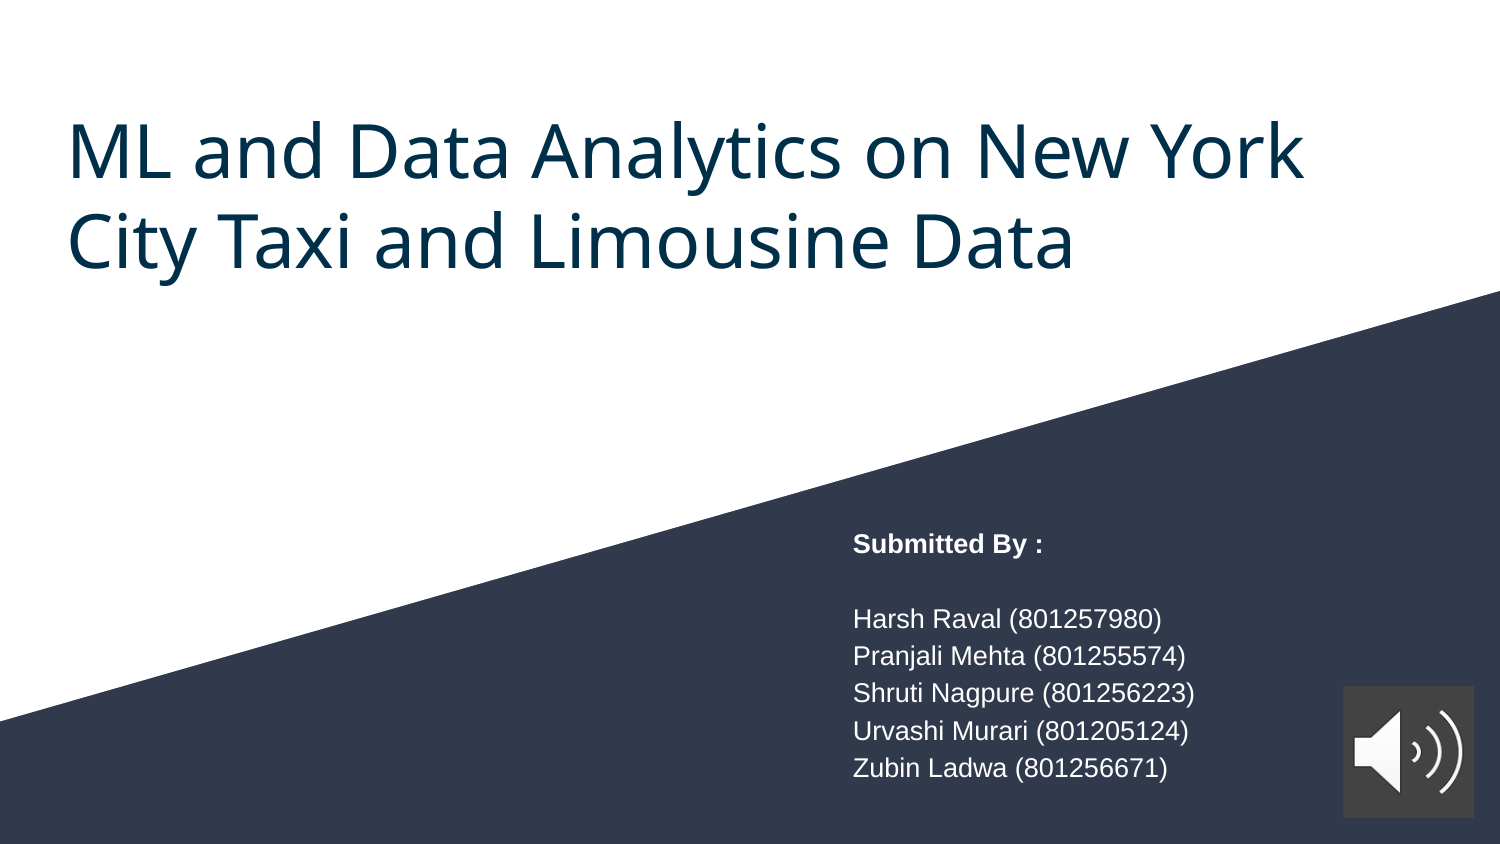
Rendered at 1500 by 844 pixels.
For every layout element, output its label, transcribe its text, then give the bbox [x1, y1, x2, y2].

subtitle Submitted By : Harsh Raval (801257980) Pranjali Mehta (801255574) Shruti Nagpure (801256223) Urvashi Murari (801205124) Zubin Ladwa (801256671) [837, 506, 1500, 628]
picture [1341, 685, 1476, 819]
title ML and Data Analytics on New York City Taxi and Limousine Data [51, 88, 1449, 299]
